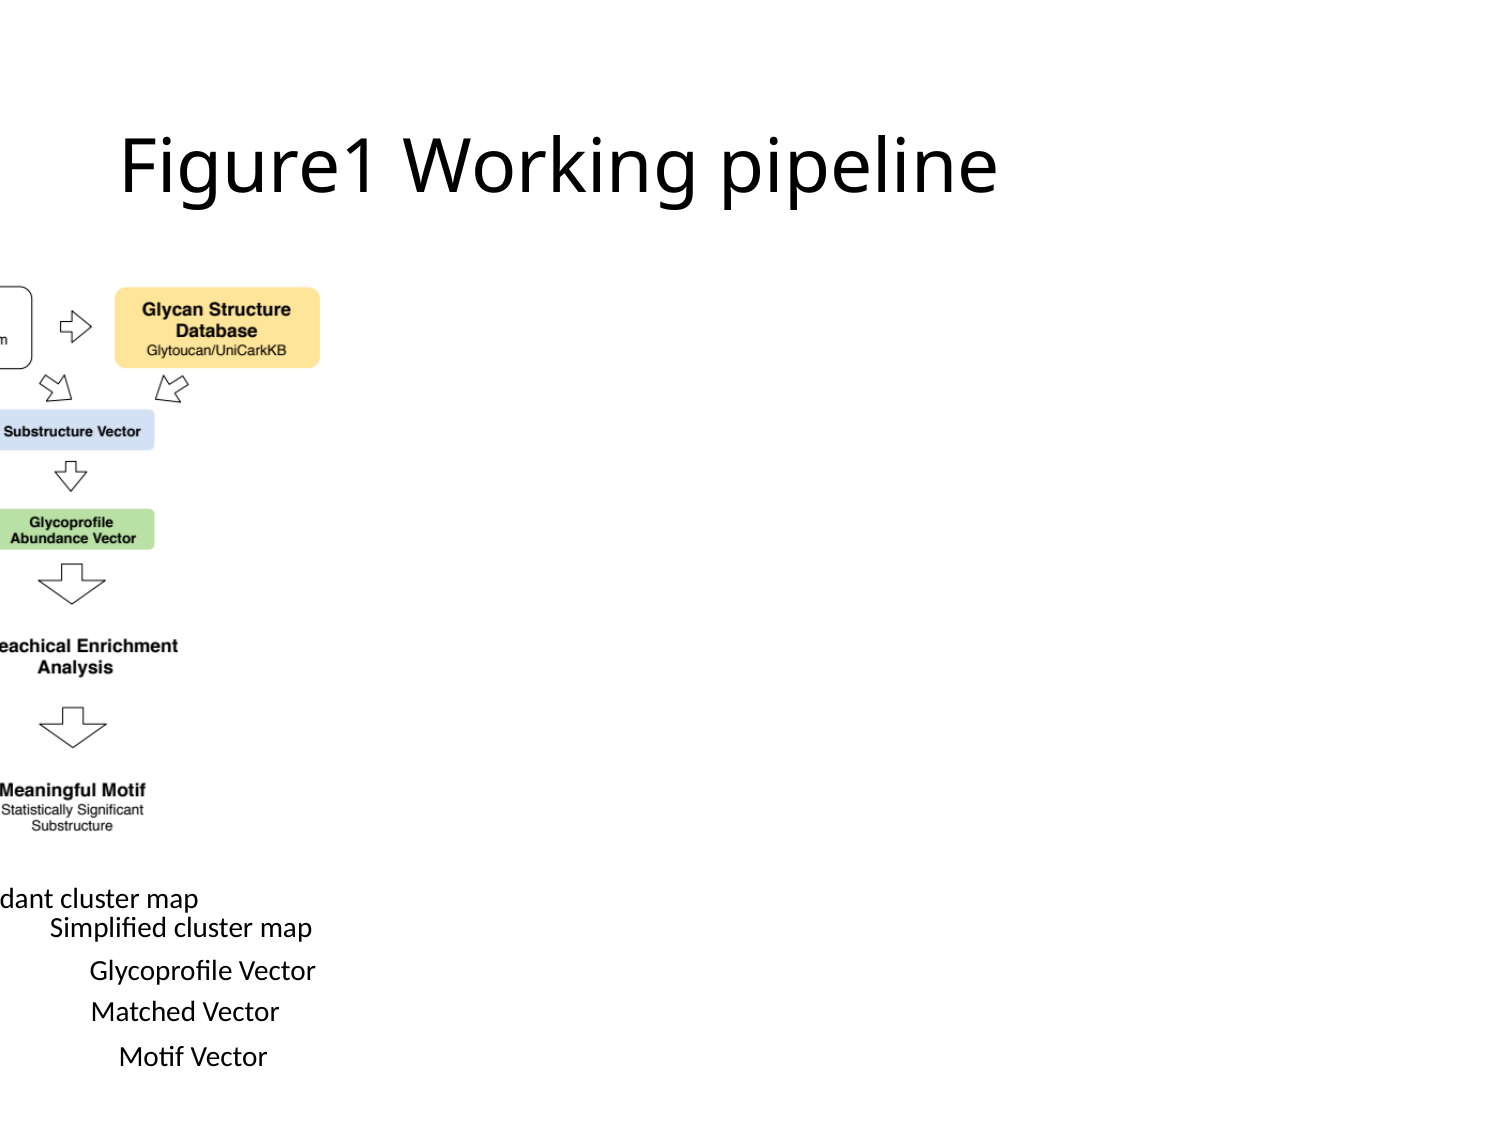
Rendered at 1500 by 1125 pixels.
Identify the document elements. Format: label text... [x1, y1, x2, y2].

text_box Matched Vector [75, 985, 314, 1035]
text_box Motif Vector [103, 1035, 287, 1080]
title Figure1 Working pipeline [103, 59, 1397, 278]
picture [0, 250, 331, 845]
text_box Glycoprofile Vector [74, 943, 351, 994]
text_box Redundant cluster map [0, 871, 231, 922]
text_box Simplified cluster map [35, 900, 338, 951]
